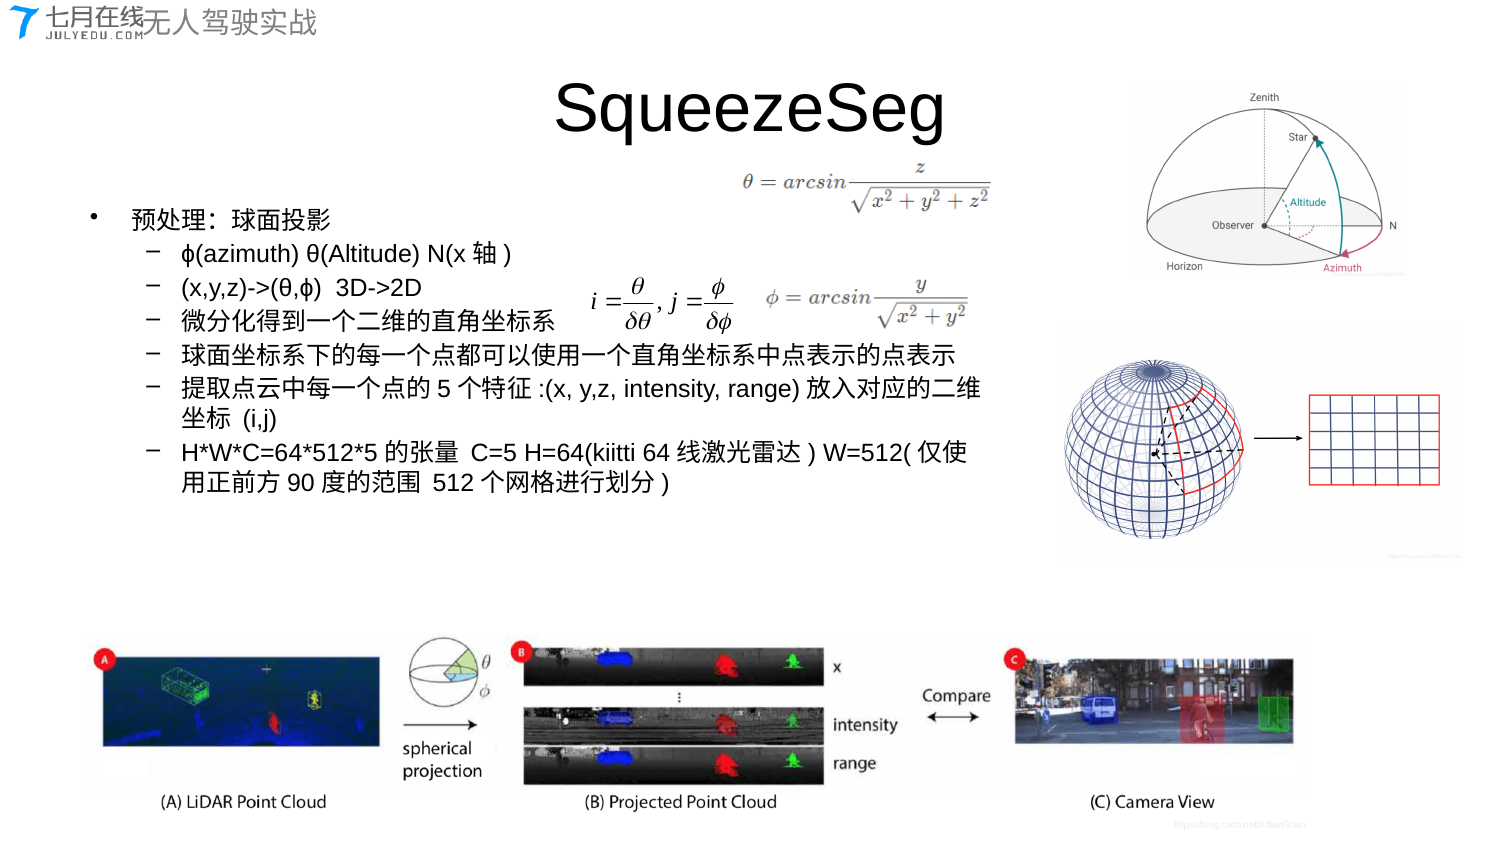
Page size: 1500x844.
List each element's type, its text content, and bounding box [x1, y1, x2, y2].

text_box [587, 270, 738, 339]
picture [74, 603, 1310, 835]
picture [1056, 326, 1464, 562]
picture [1133, 84, 1407, 280]
picture [726, 153, 1000, 340]
picture [7, 3, 144, 41]
title SqueezeSeg [74, 33, 1426, 175]
list 预处理：球面投影 ϕ(azimuth) θ(Altitude) N(x轴) (x,y,z)->(θ,ϕ) 3D->2D 微分化得到一个二维的直角坐标系 球面坐标系下的每一个点都可以使用一个直角坐标系中点表示的点表示 提取点云中每一个点的5个特征:(x, y,z, intensity, range)放入对应的二维坐标 (i,j) H*W*C=64*512*5的张量 C=5 H=64(kiitti 64线激光雷达) W=512(仅使用正前方90度的范围 512个网格进行划分) [74, 196, 1001, 603]
